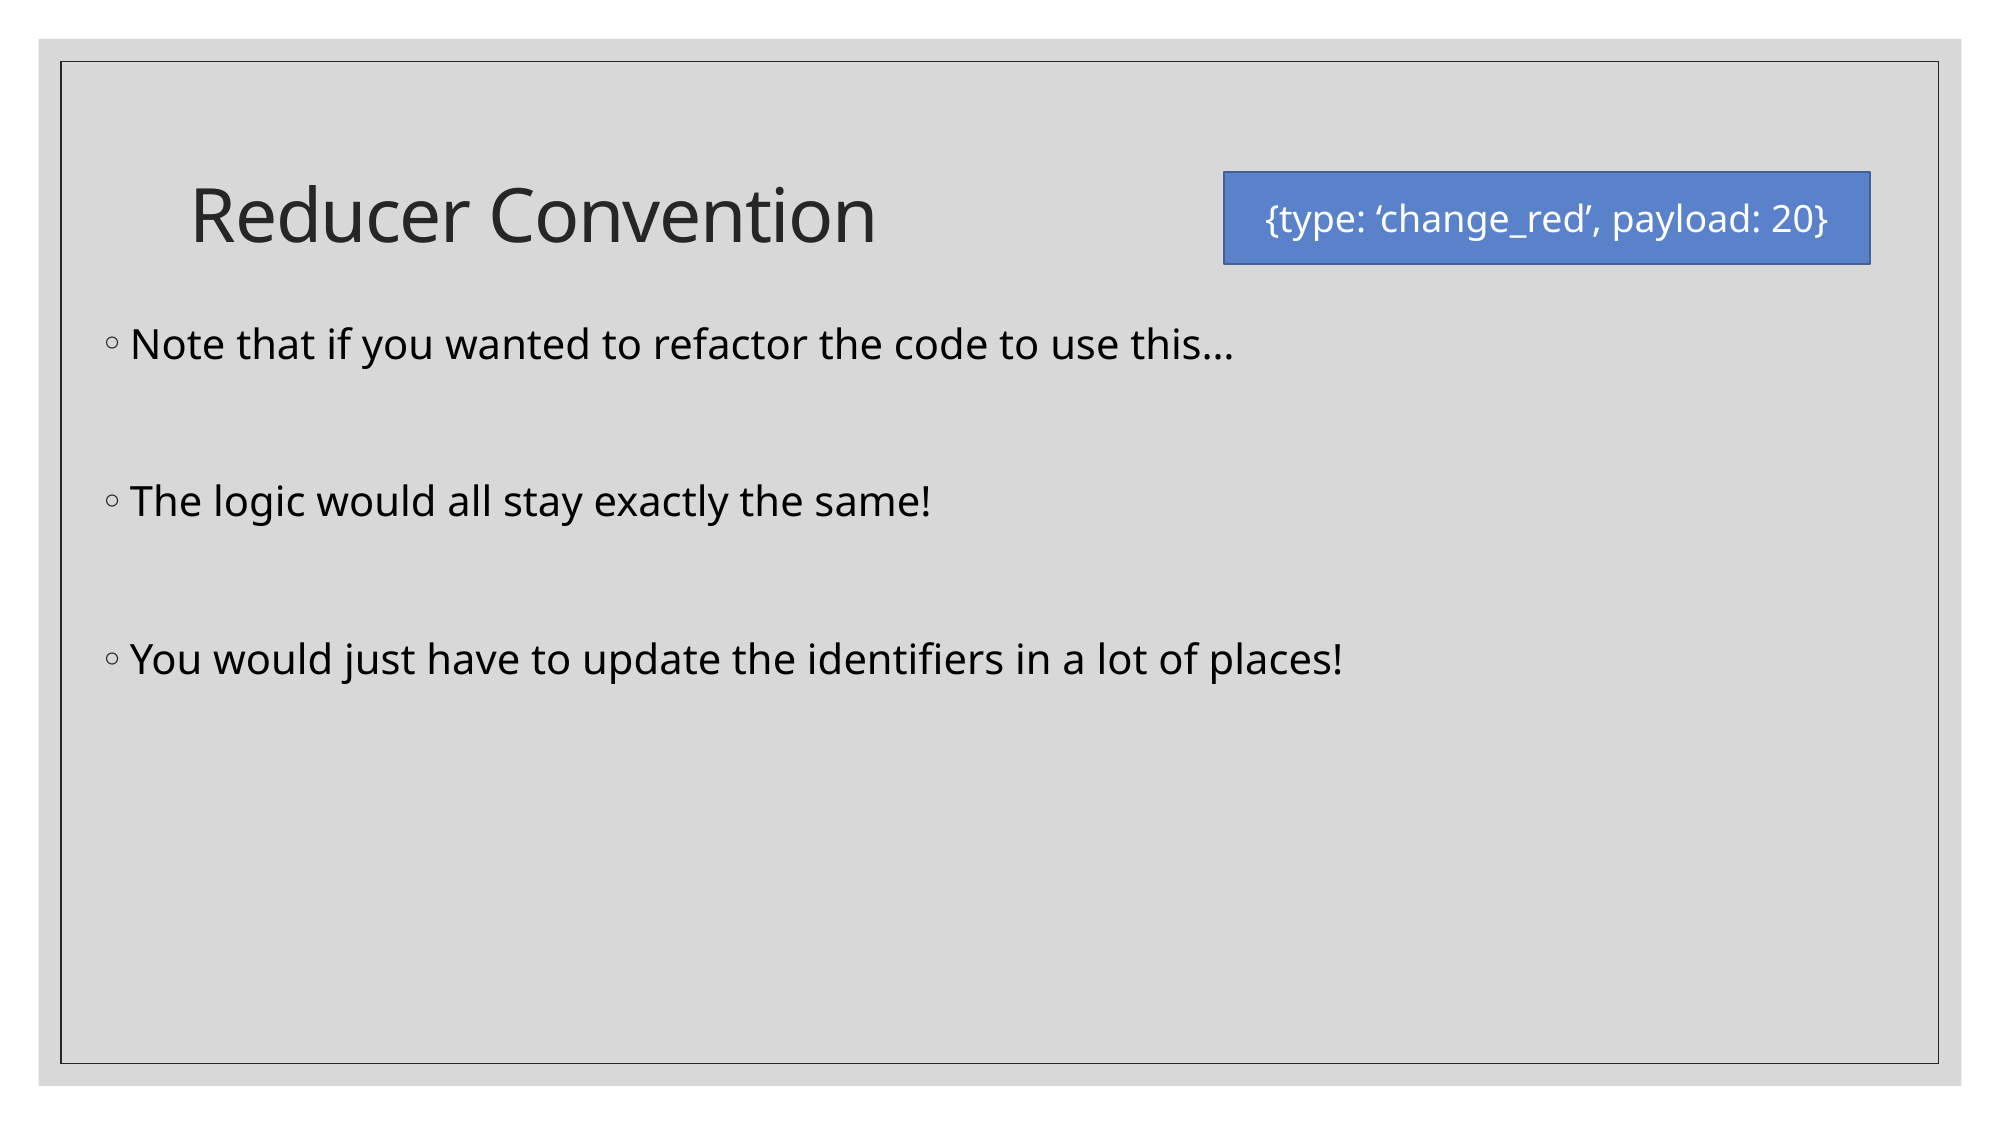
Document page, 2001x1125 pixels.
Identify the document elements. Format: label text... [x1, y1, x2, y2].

list Note that if you wanted to refactor the code to use this… The logic would all stay exactly the same! You would just have to update the identifiers in a lot of places! [84, 299, 1915, 984]
text_box {type: ‘change_red’, payload: 20} [1223, 171, 1871, 265]
title Reducer Convention [174, 105, 1825, 299]
